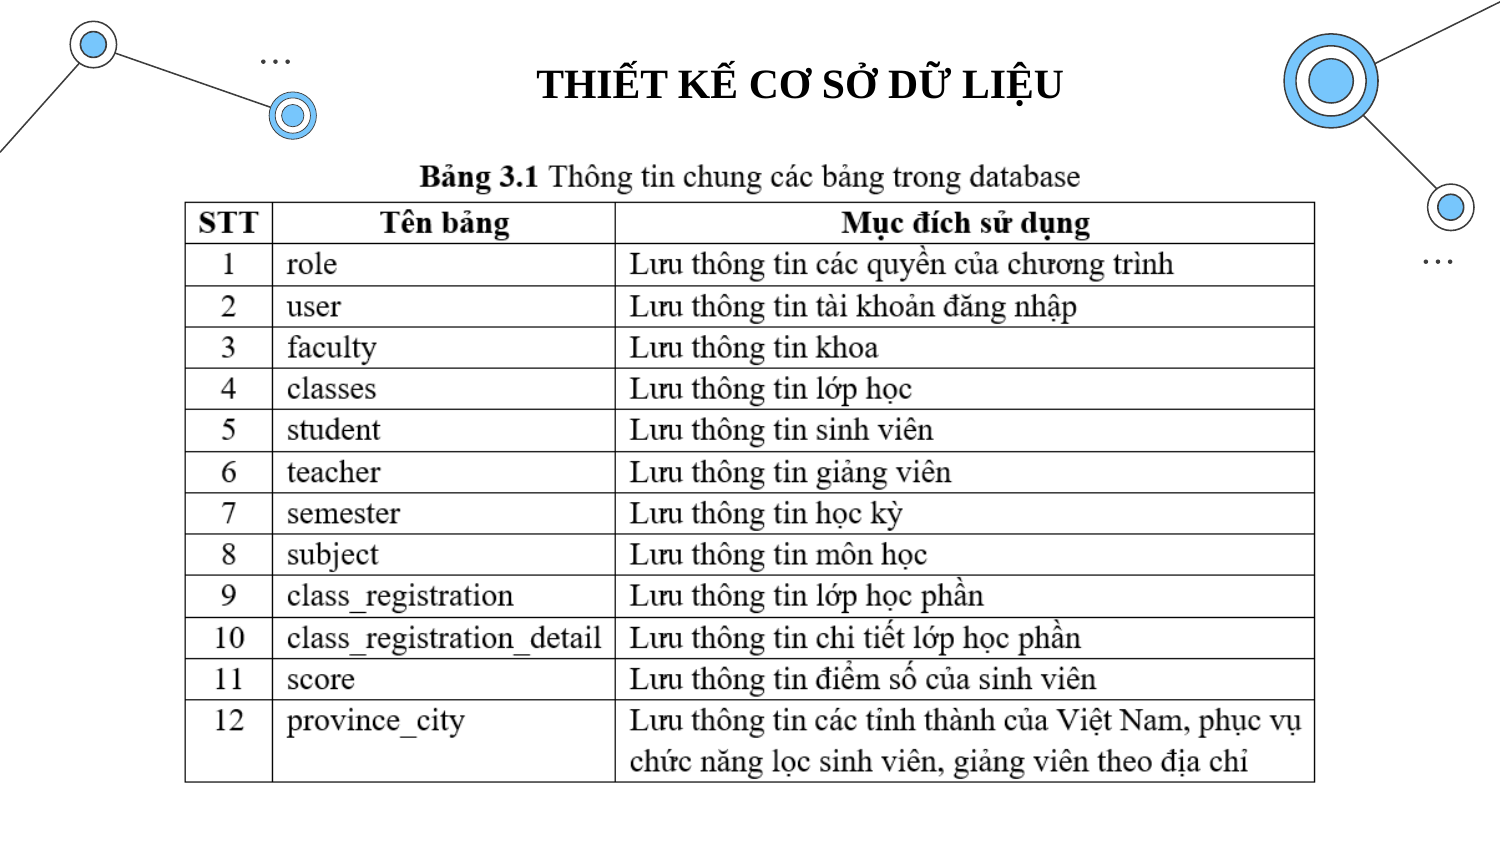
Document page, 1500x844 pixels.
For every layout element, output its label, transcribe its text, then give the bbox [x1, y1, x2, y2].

picture [171, 147, 1329, 795]
text_box THIẾT KẾ CƠ SỞ DỮ LIỆU [319, 49, 1282, 115]
